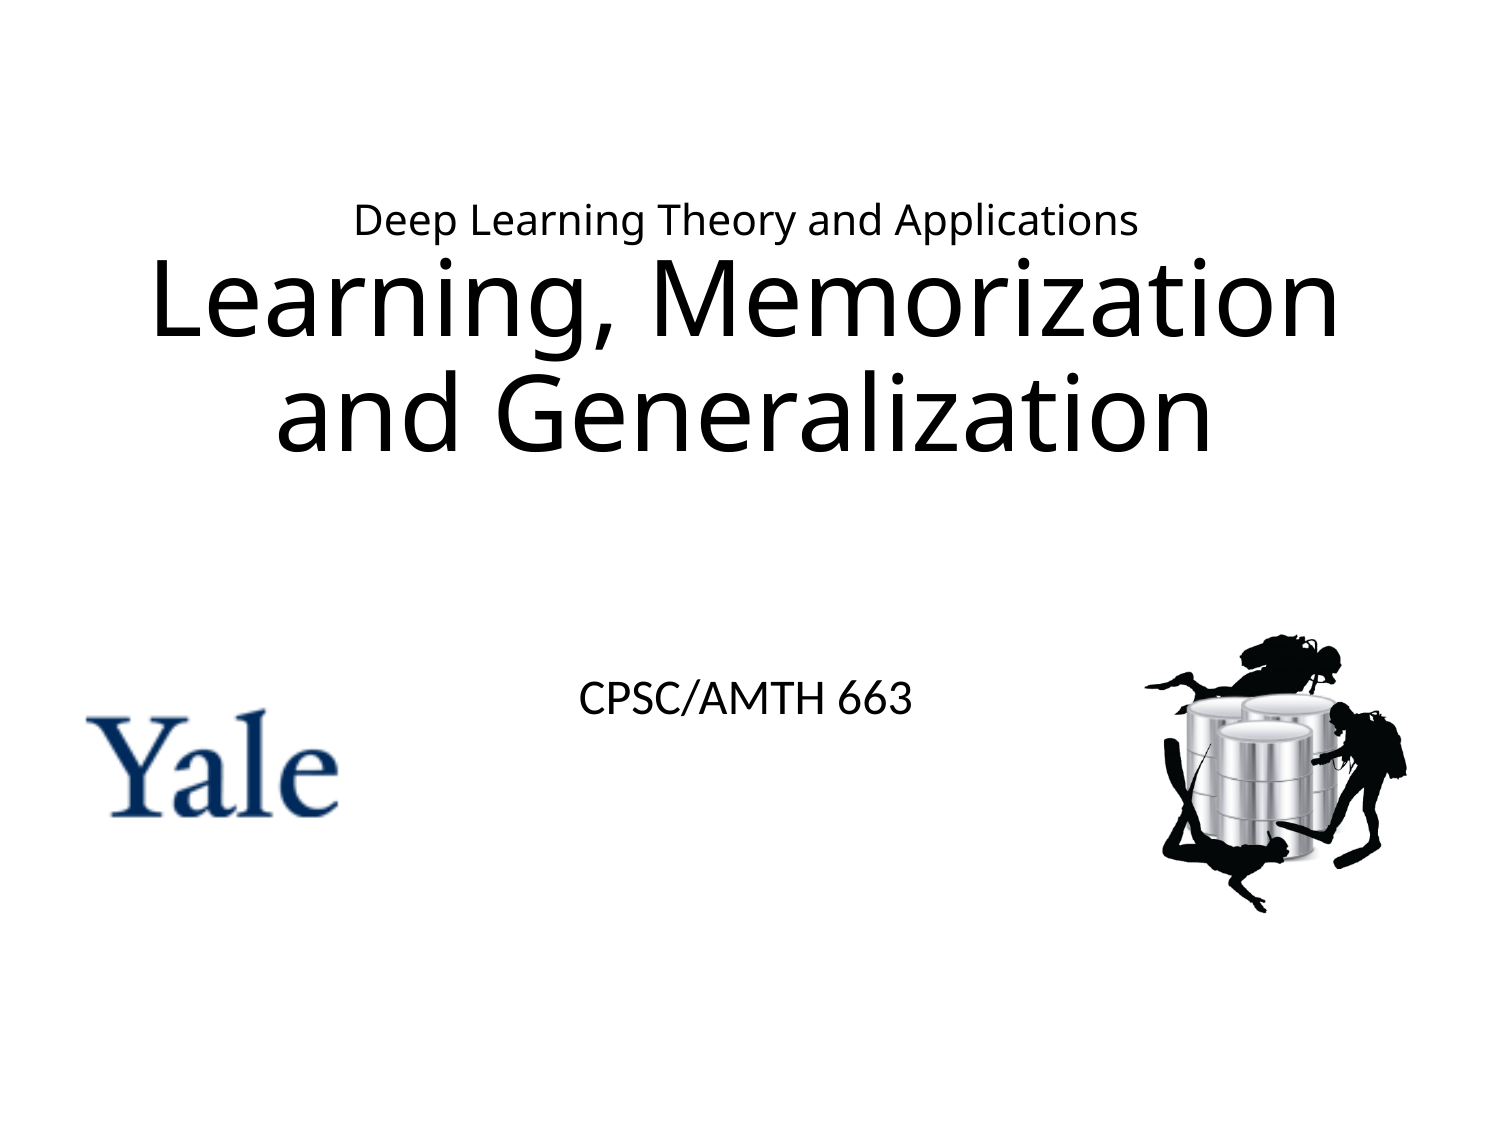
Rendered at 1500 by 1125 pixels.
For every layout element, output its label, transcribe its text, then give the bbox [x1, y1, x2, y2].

picture [61, 680, 388, 845]
title Deep Learning Theory and Applications Learning, Memorization and Generalization [108, 188, 1384, 485]
picture [1132, 626, 1414, 919]
subtitle CPSC/AMTH 663 [183, 663, 1132, 882]
